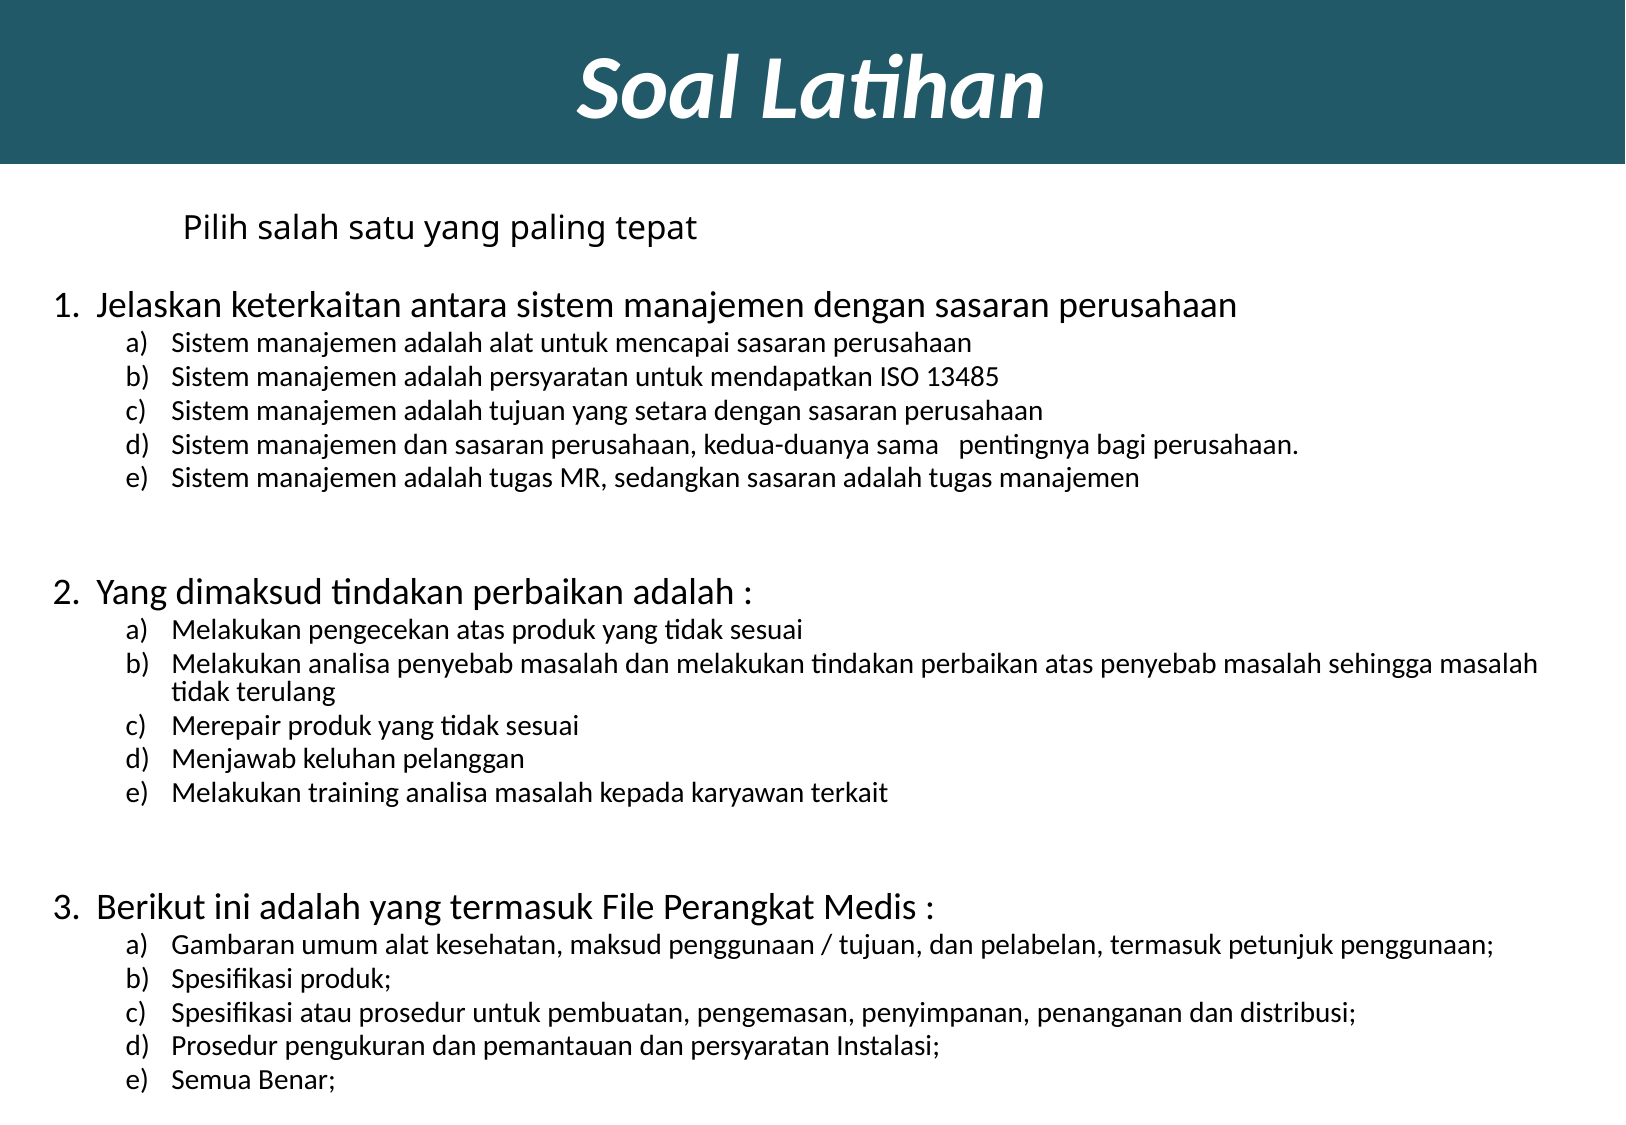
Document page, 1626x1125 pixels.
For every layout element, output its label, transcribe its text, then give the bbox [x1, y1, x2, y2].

list Jelaskan keterkaitan antara sistem manajemen dengan sasaran perusahaan Sistem manajemen adalah alat untuk mencapai sasaran perusahaan Sistem manajemen adalah persyaratan untuk mendapatkan ISO 13485 Sistem manajemen adalah tujuan yang setara dengan sasaran perusahaan Sistem manajemen dan sasaran perusahaan, kedua-duanya sama pentingnya bagi perusahaan. Sistem manajemen adalah tugas MR, sedangkan sasaran adalah tugas manajemen Yang dimaksud tindakan perbaikan adalah : Melakukan pengecekan atas produk yang tidak sesuai Melakukan analisa penyebab masalah dan melakukan tindakan perbaikan atas penyebab masalah sehingga masalah tidak terulang Merepair produk yang tidak sesuai Menjawab keluhan pelanggan Melakukan training analisa masalah kepada karyawan terkait Berikut ini adalah yang termasuk File Perangkat Medis : Gambaran umum alat kesehatan, maksud penggunaan / tujuan, dan pelabelan, termasuk petunjuk penggunaan; Spesifikasi produk; Spesifikasi atau prosedur untuk pembuatan, pengemasan, penyimpanan, penanganan dan distribusi; Prosedur pengukuran dan pemantauan dan persyaratan Instalasi; Semua Benar; [37, 280, 1588, 1022]
title Soal Latihan [0, 0, 1625, 165]
text_box Pilih salah satu yang paling tepat [167, 199, 1397, 260]
